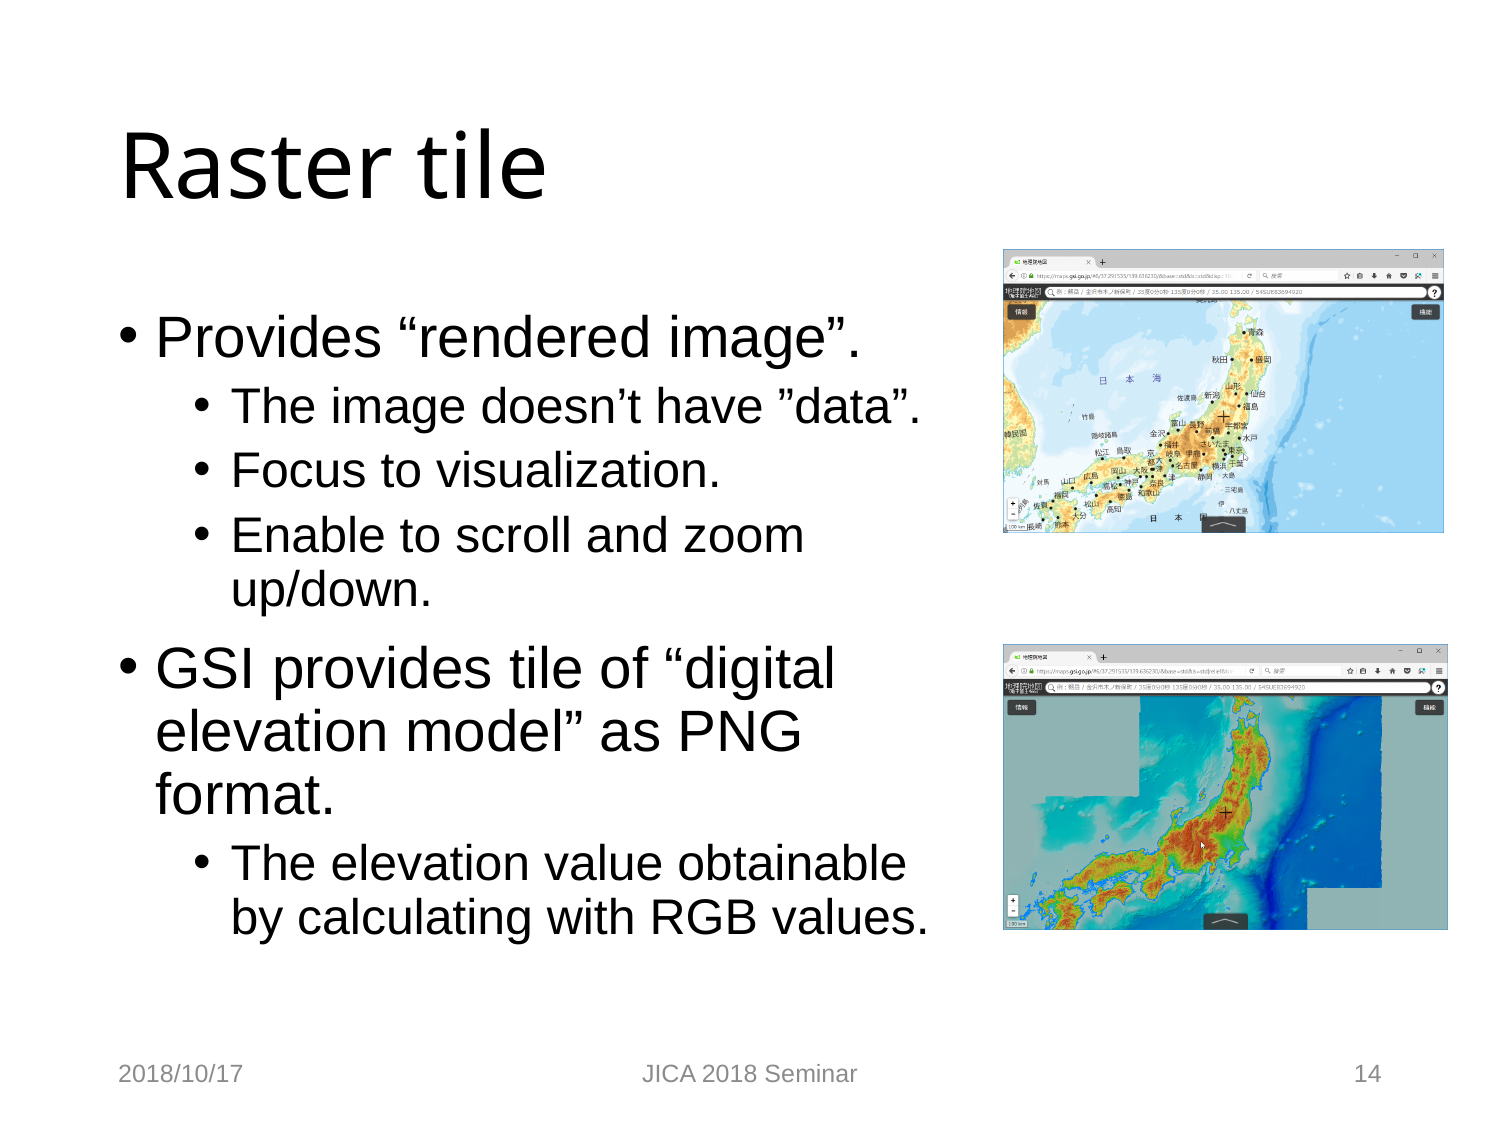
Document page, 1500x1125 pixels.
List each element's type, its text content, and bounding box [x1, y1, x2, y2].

picture [1003, 644, 1448, 930]
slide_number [103, 1042, 441, 1103]
title Raster tile [103, 59, 1397, 278]
slide_number 14 [1059, 1042, 1397, 1103]
footer JICA 2018 Seminar [496, 1042, 1004, 1103]
list Provides “rendered image”. The image doesn’t have ”data”. Focus to visualization. Enable to scroll and zoom up/down. GSI provides tile of “digital elevation model” as PNG format. The elevation value obtainable by calculating with RGB values. [103, 299, 975, 1014]
picture [1003, 249, 1444, 533]
